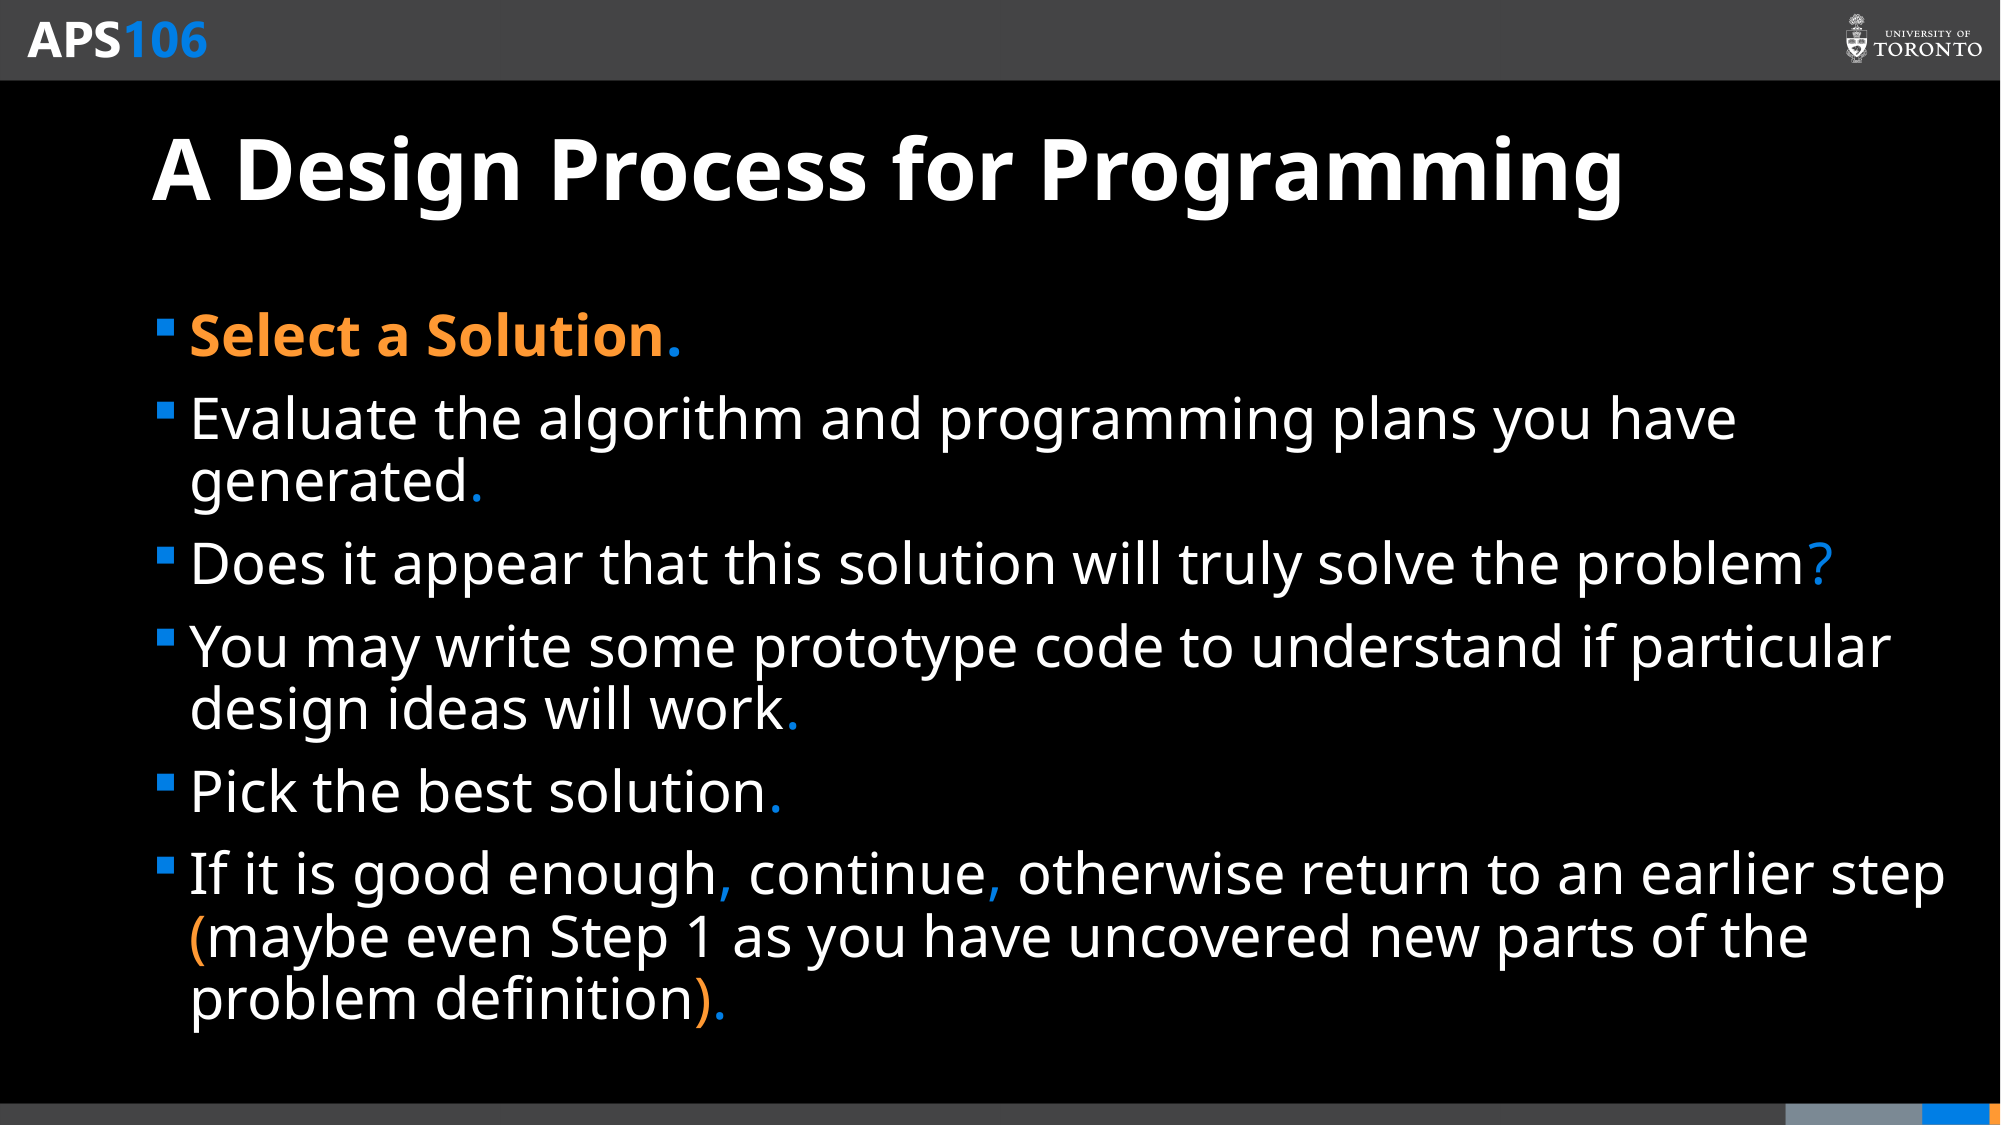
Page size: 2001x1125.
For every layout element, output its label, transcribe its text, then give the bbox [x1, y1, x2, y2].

picture [0, 0, 2001, 1125]
title A Design Process for Programming [137, 119, 1863, 227]
list Select a Solution. Evaluate the algorithm and programming plans you have generated. Does it appear that this solution will truly solve the problem? You may write some prototype code to understand if particular design ideas will work. Pick the best solution. If it is good enough, continue, otherwise return to an earlier step (maybe even Step 1 as you have uncovered new parts of the problem definition). [137, 299, 1978, 1106]
